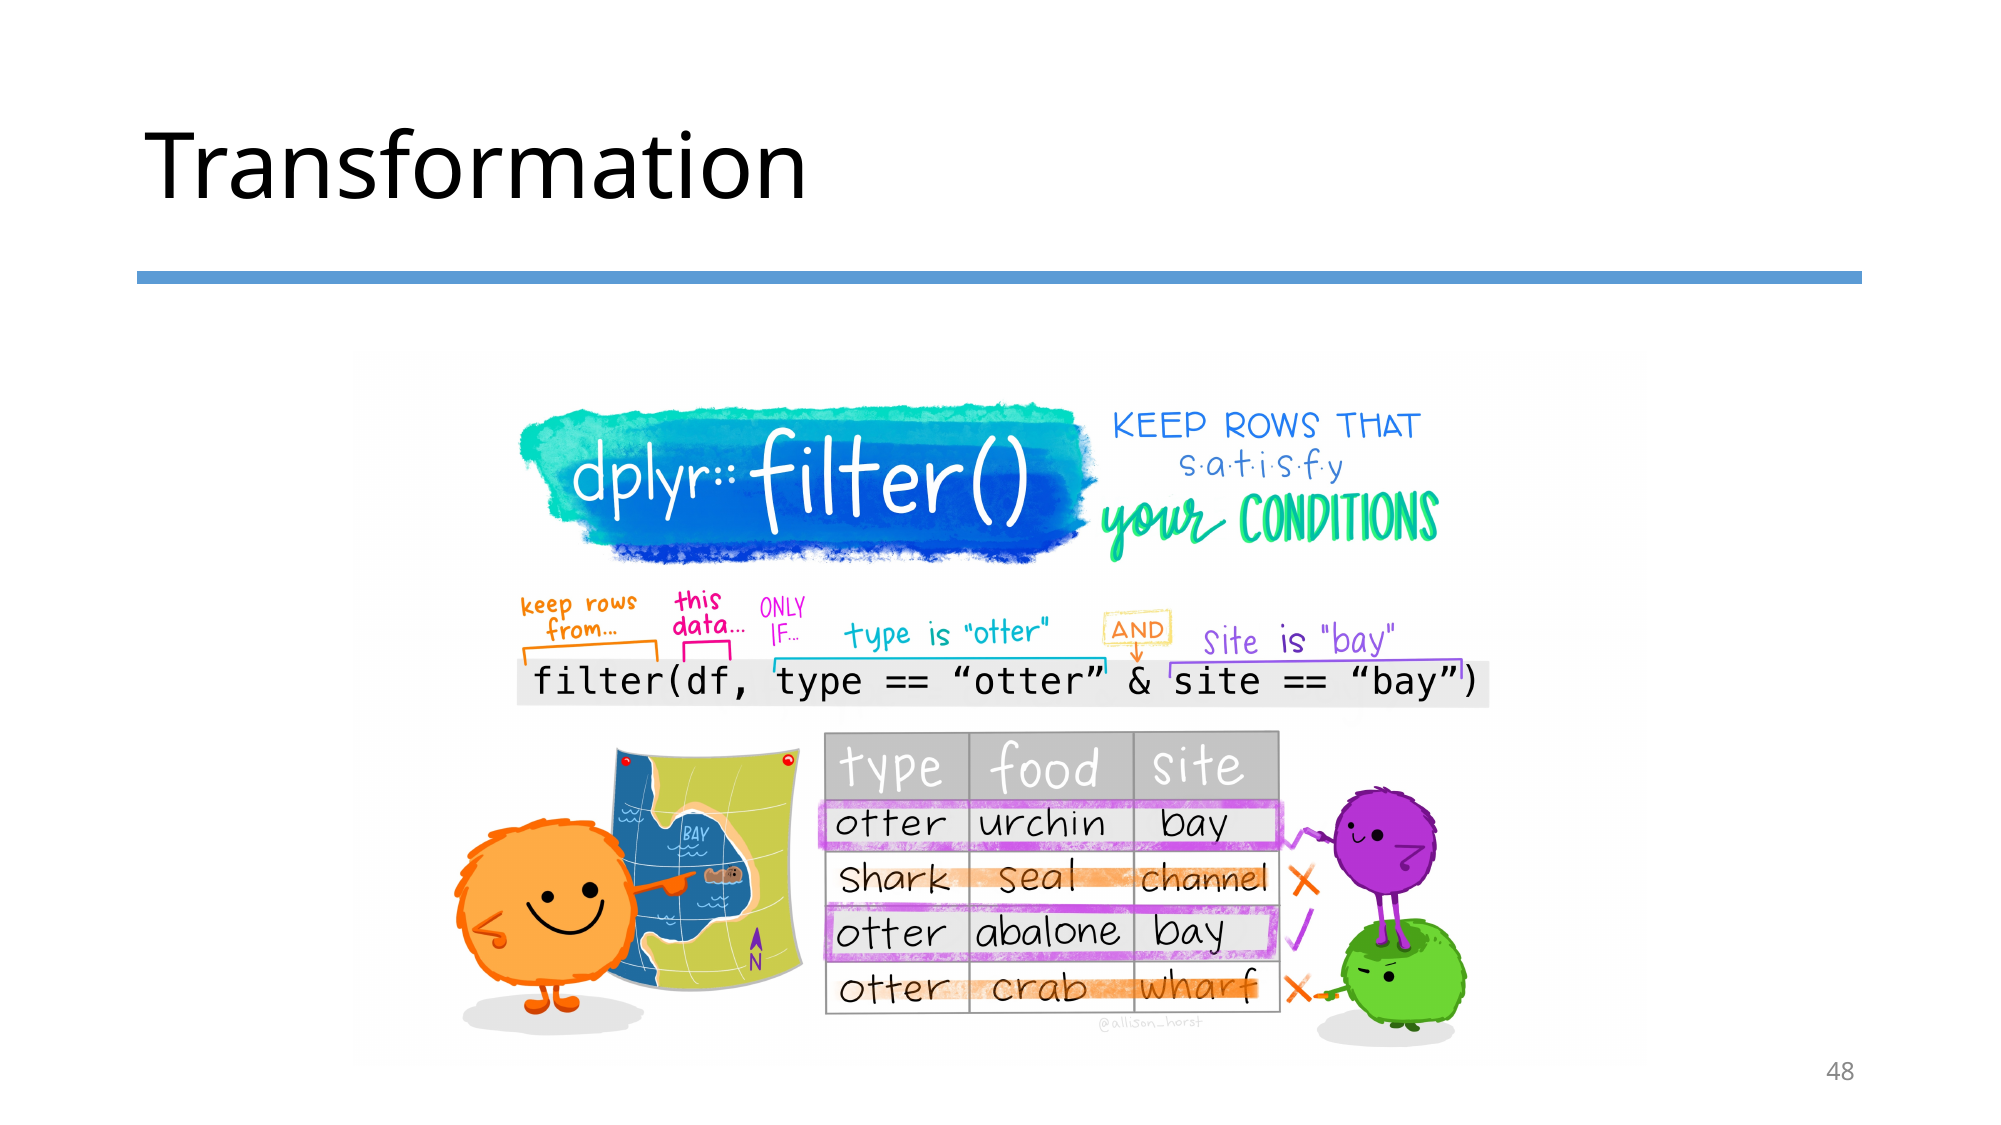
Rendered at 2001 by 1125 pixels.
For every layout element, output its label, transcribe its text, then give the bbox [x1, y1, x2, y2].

title Transformation [136, 59, 1863, 278]
slide_number 48 [1817, 1050, 1863, 1096]
picture [353, 351, 1647, 1066]
